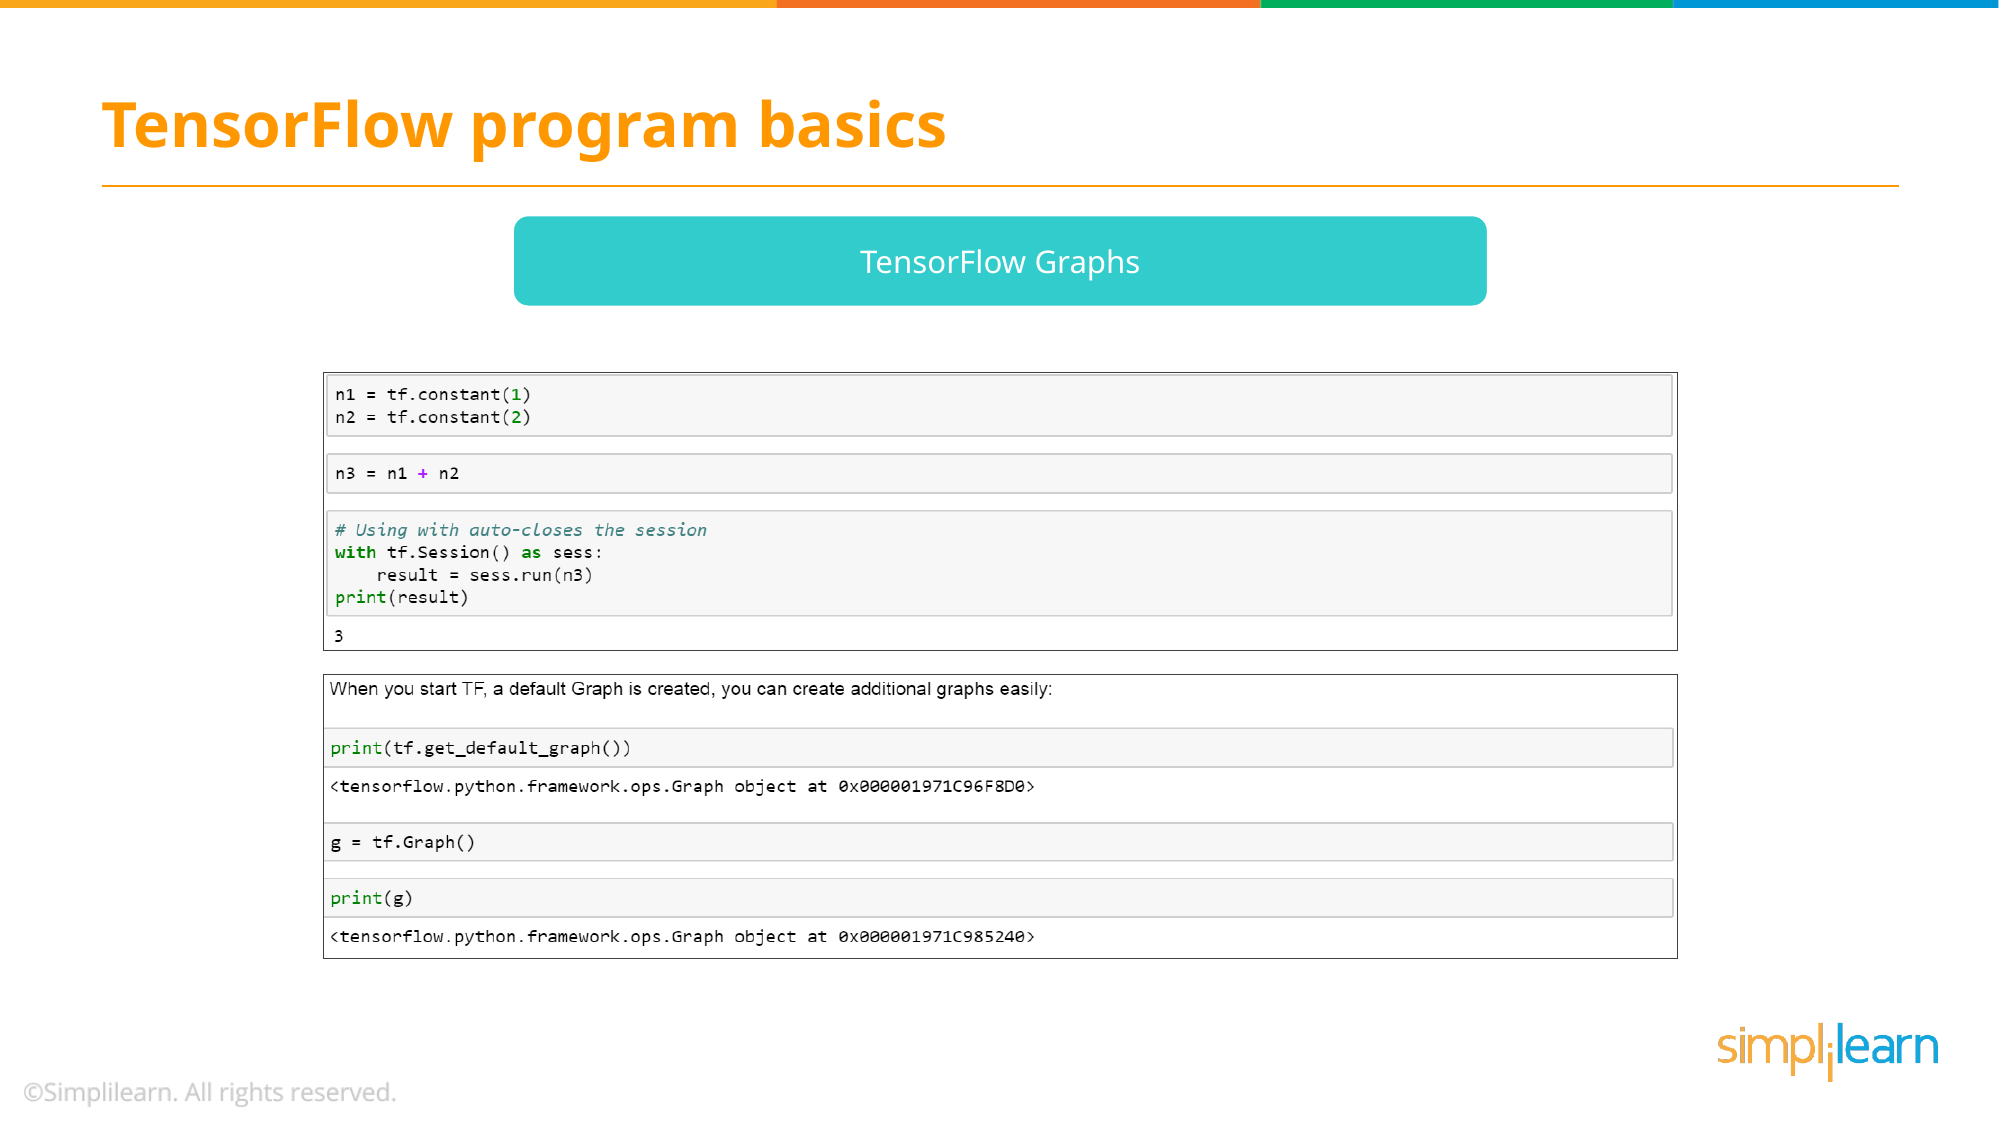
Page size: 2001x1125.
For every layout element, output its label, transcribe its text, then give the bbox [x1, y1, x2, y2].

text_box TensorFlow Graphs [511, 214, 1489, 308]
picture [0, 0, 1673, 8]
title TensorFlow program basics [101, 93, 1900, 165]
picture [323, 372, 1678, 651]
picture [1710, 1014, 1946, 1089]
picture [0, 1065, 413, 1125]
picture [323, 674, 1678, 960]
